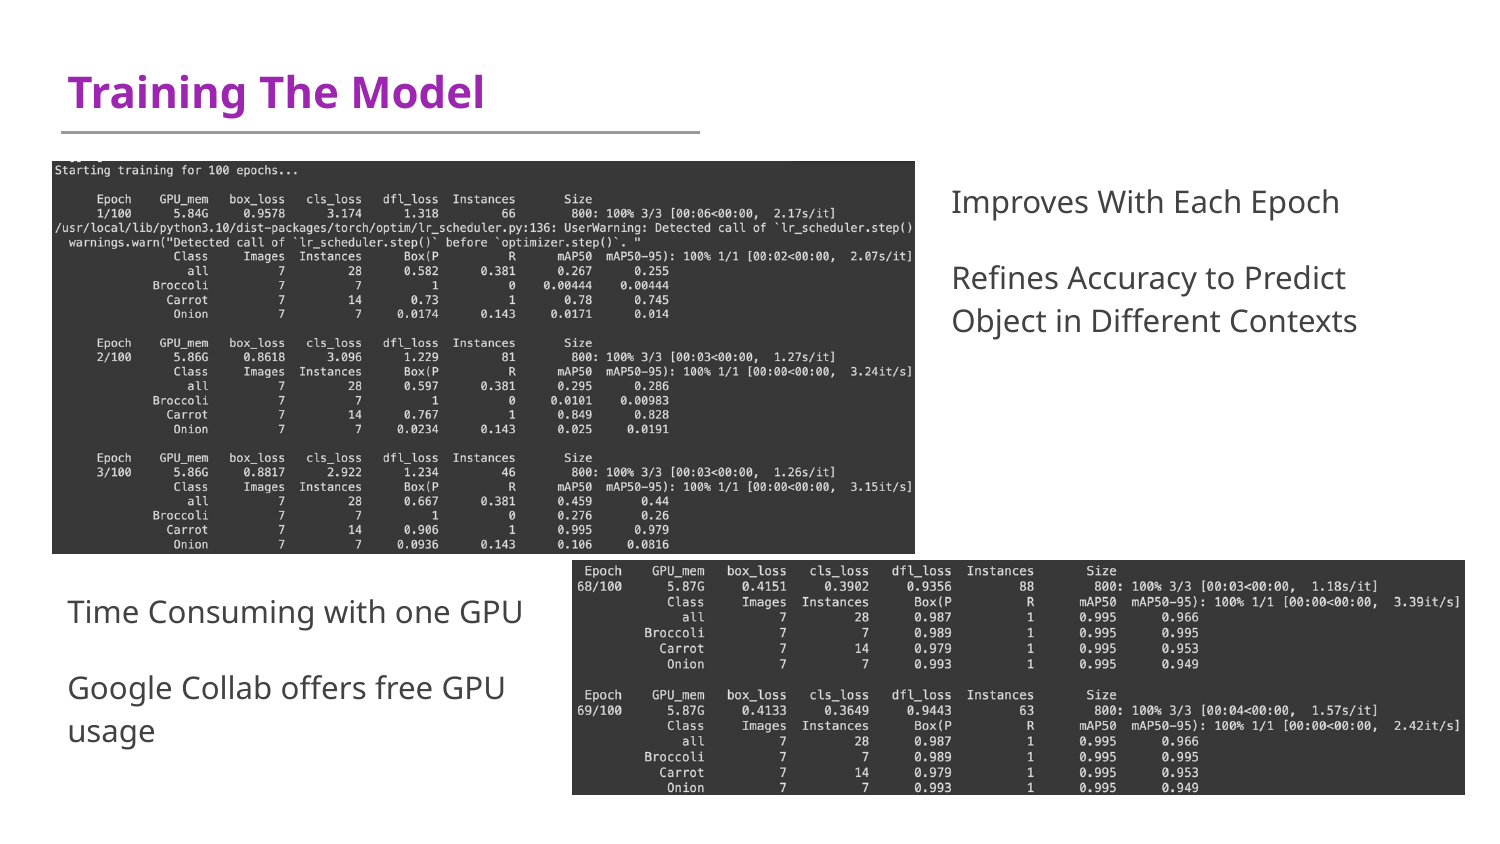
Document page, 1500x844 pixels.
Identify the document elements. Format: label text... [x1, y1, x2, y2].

list Improves With Each Epoch Refines Accuracy to Predict Object in Different Contexts [936, 161, 1465, 554]
list Time Consuming with one GPU Google Collab offers free GPU usage [52, 571, 555, 777]
picture [52, 161, 916, 554]
list Training The Model [52, 45, 709, 133]
picture [572, 560, 1466, 795]
